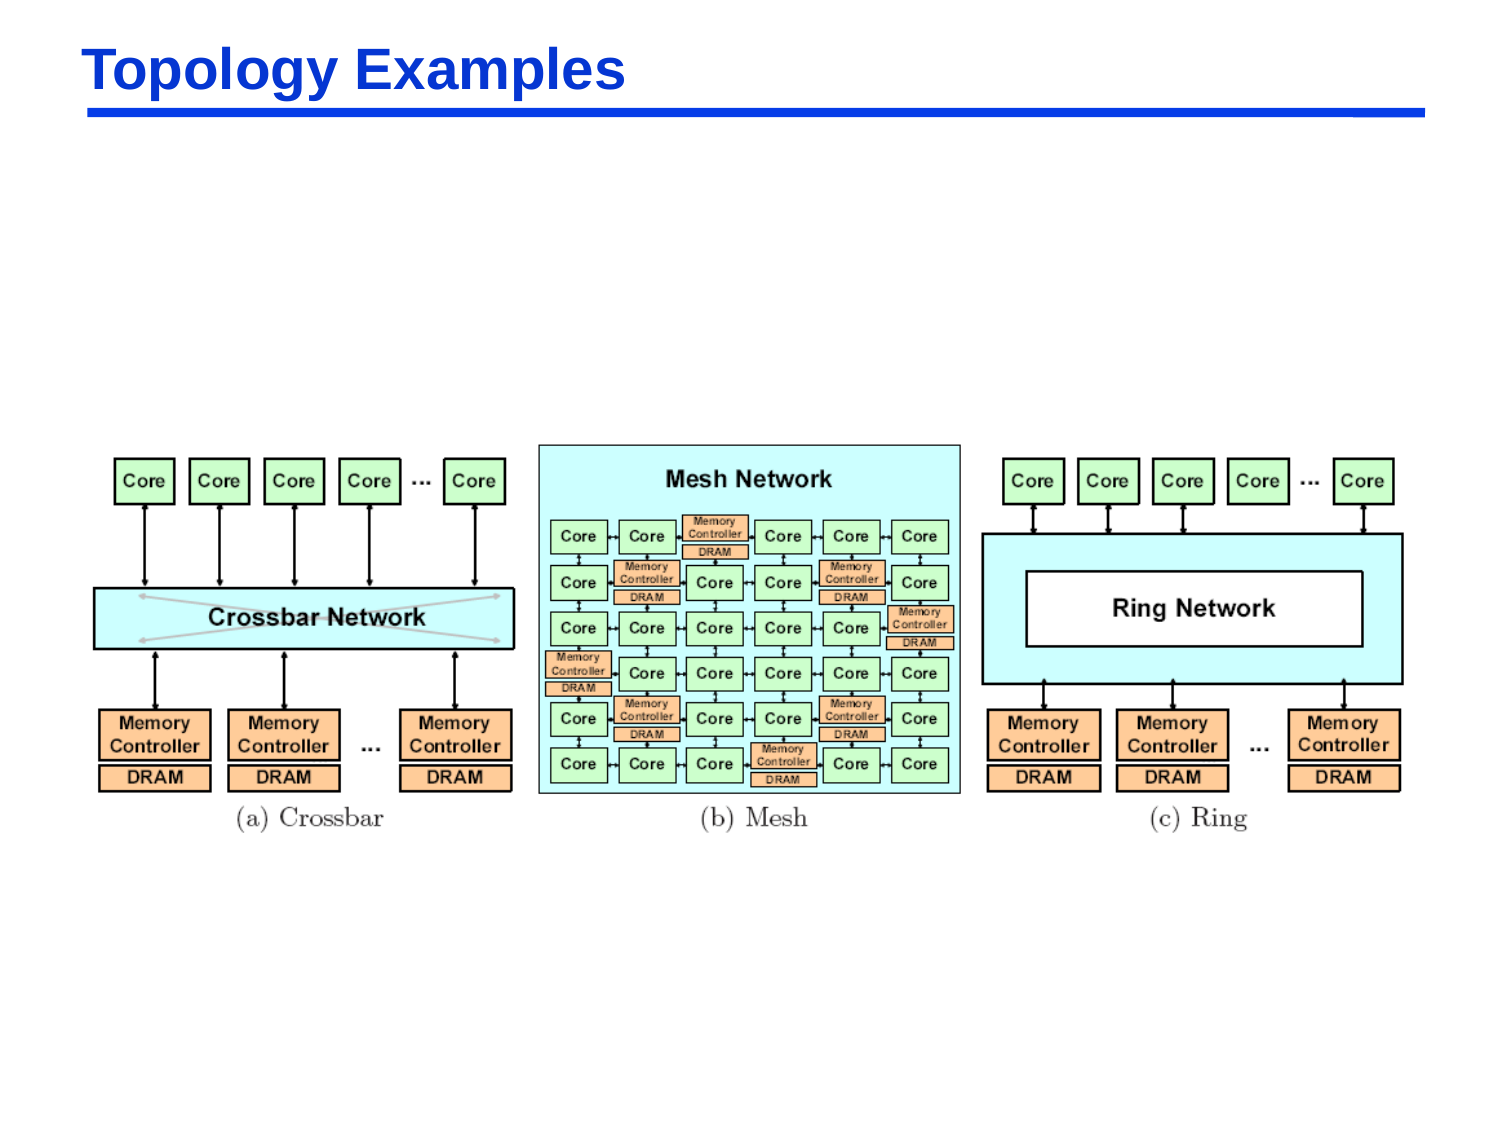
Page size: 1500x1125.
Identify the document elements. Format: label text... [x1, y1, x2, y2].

text_box Topology Examples [0, 0, 859, 157]
picture [74, 424, 1421, 859]
